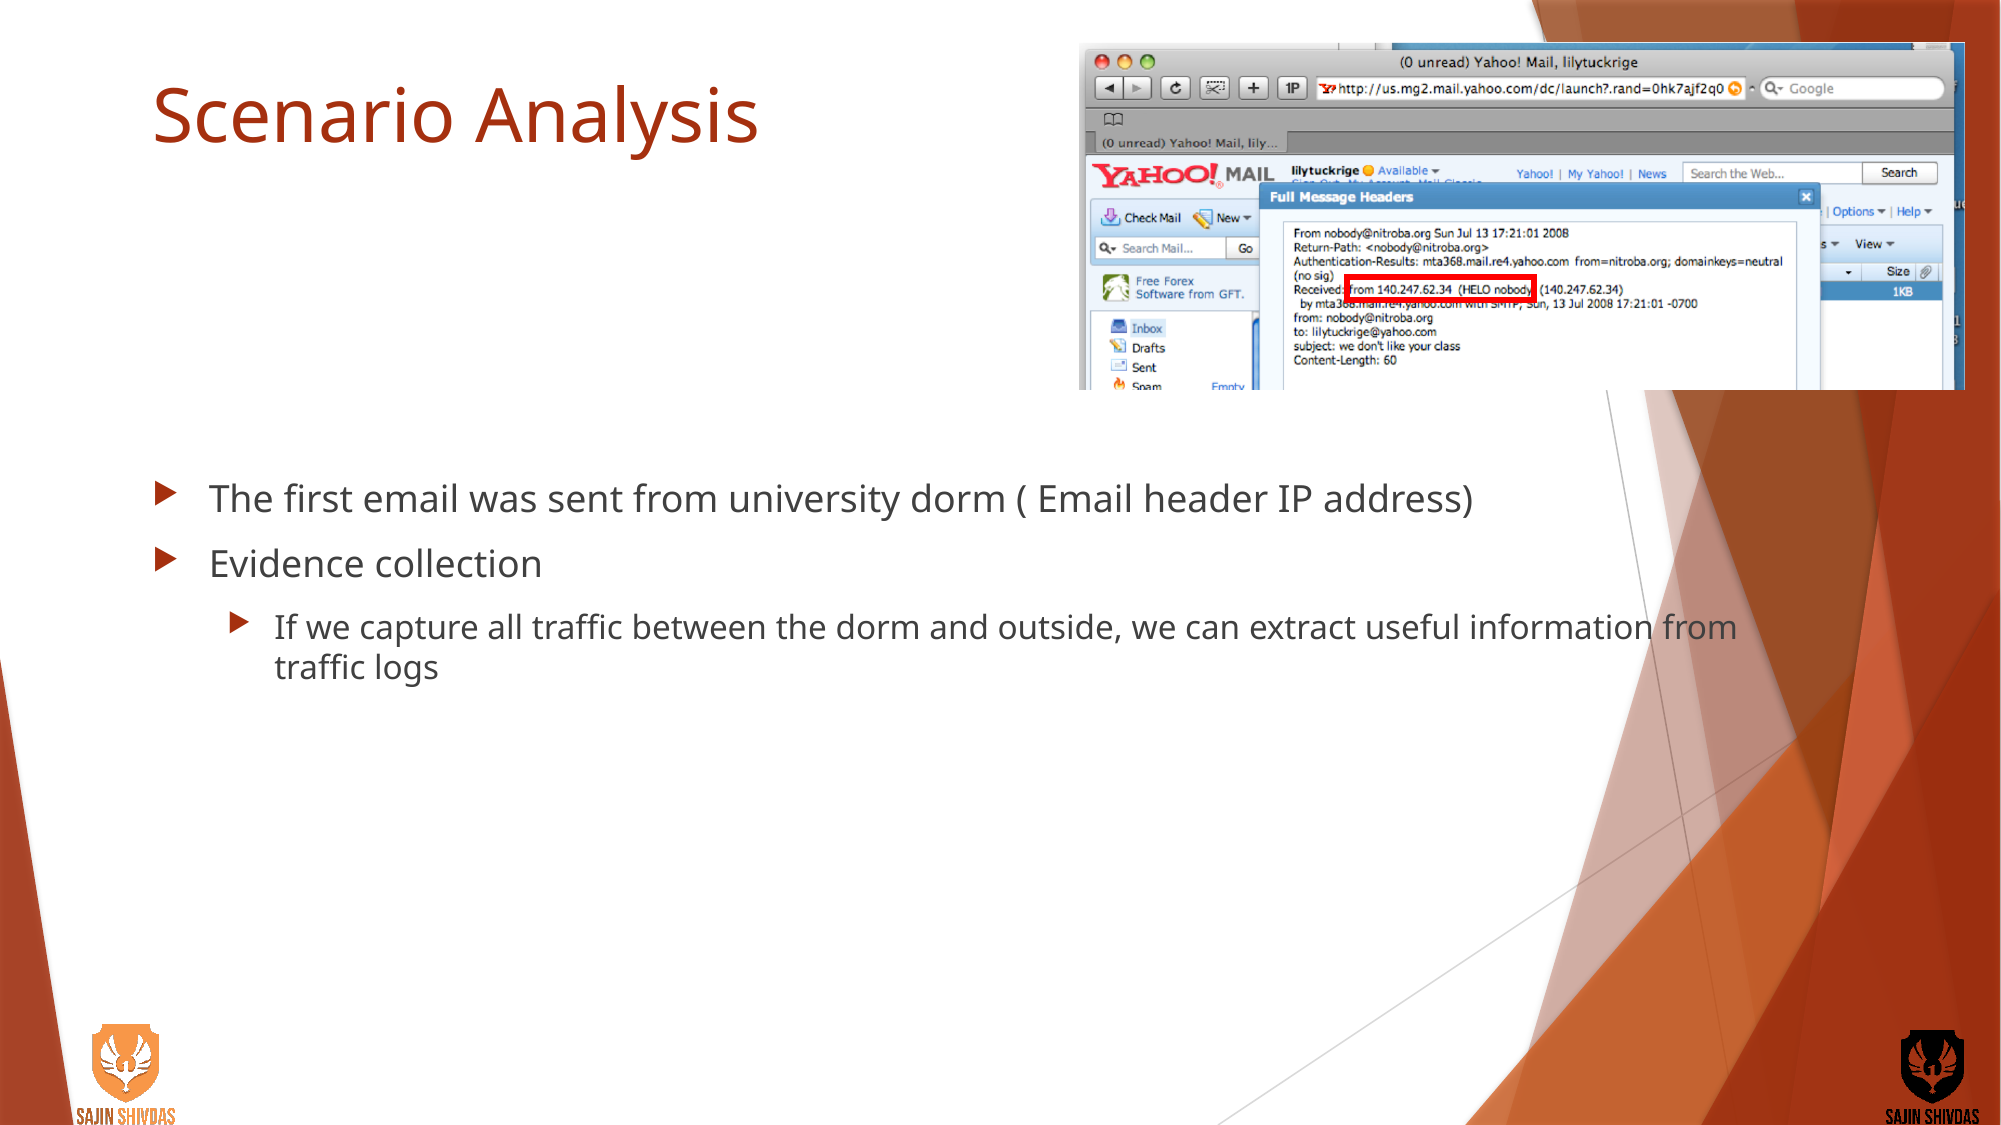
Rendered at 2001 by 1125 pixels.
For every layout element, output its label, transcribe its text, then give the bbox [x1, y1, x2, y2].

title Scenario Analysis [137, 59, 913, 278]
picture [1079, 41, 1966, 391]
picture [17, 965, 234, 1125]
picture [1875, 1020, 1992, 1125]
list The first email was sent from university dorm ( Email header IP address) Evidence collection If we capture all traffic between the dorm and outside, we can extract useful information from traffic logs [137, 467, 1810, 1014]
